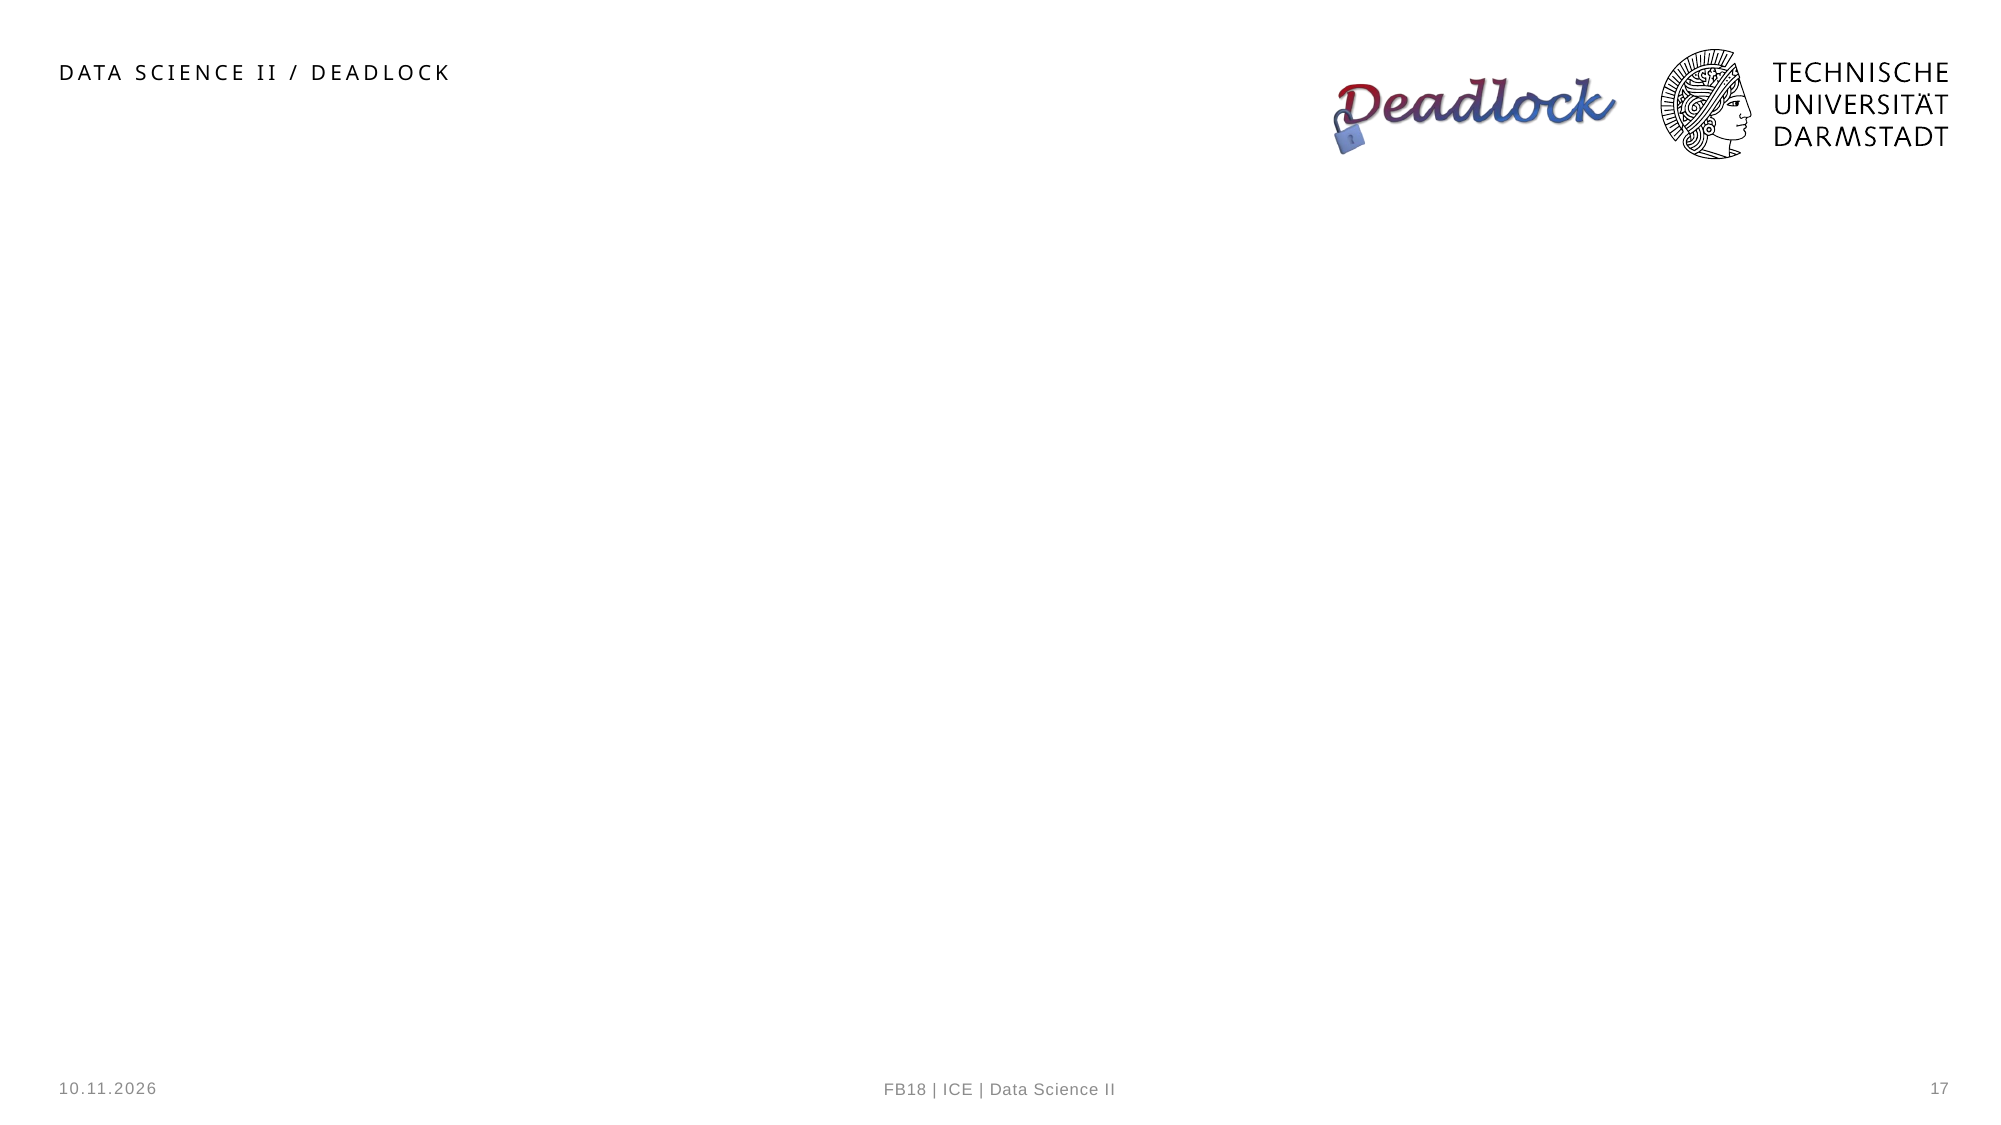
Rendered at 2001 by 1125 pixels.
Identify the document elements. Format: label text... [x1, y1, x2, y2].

picture [1300, 25, 1651, 168]
footer Data Science II / Deadlock [59, 59, 1300, 89]
slide_number 17 [1708, 1075, 1949, 1106]
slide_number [59, 1075, 296, 1106]
